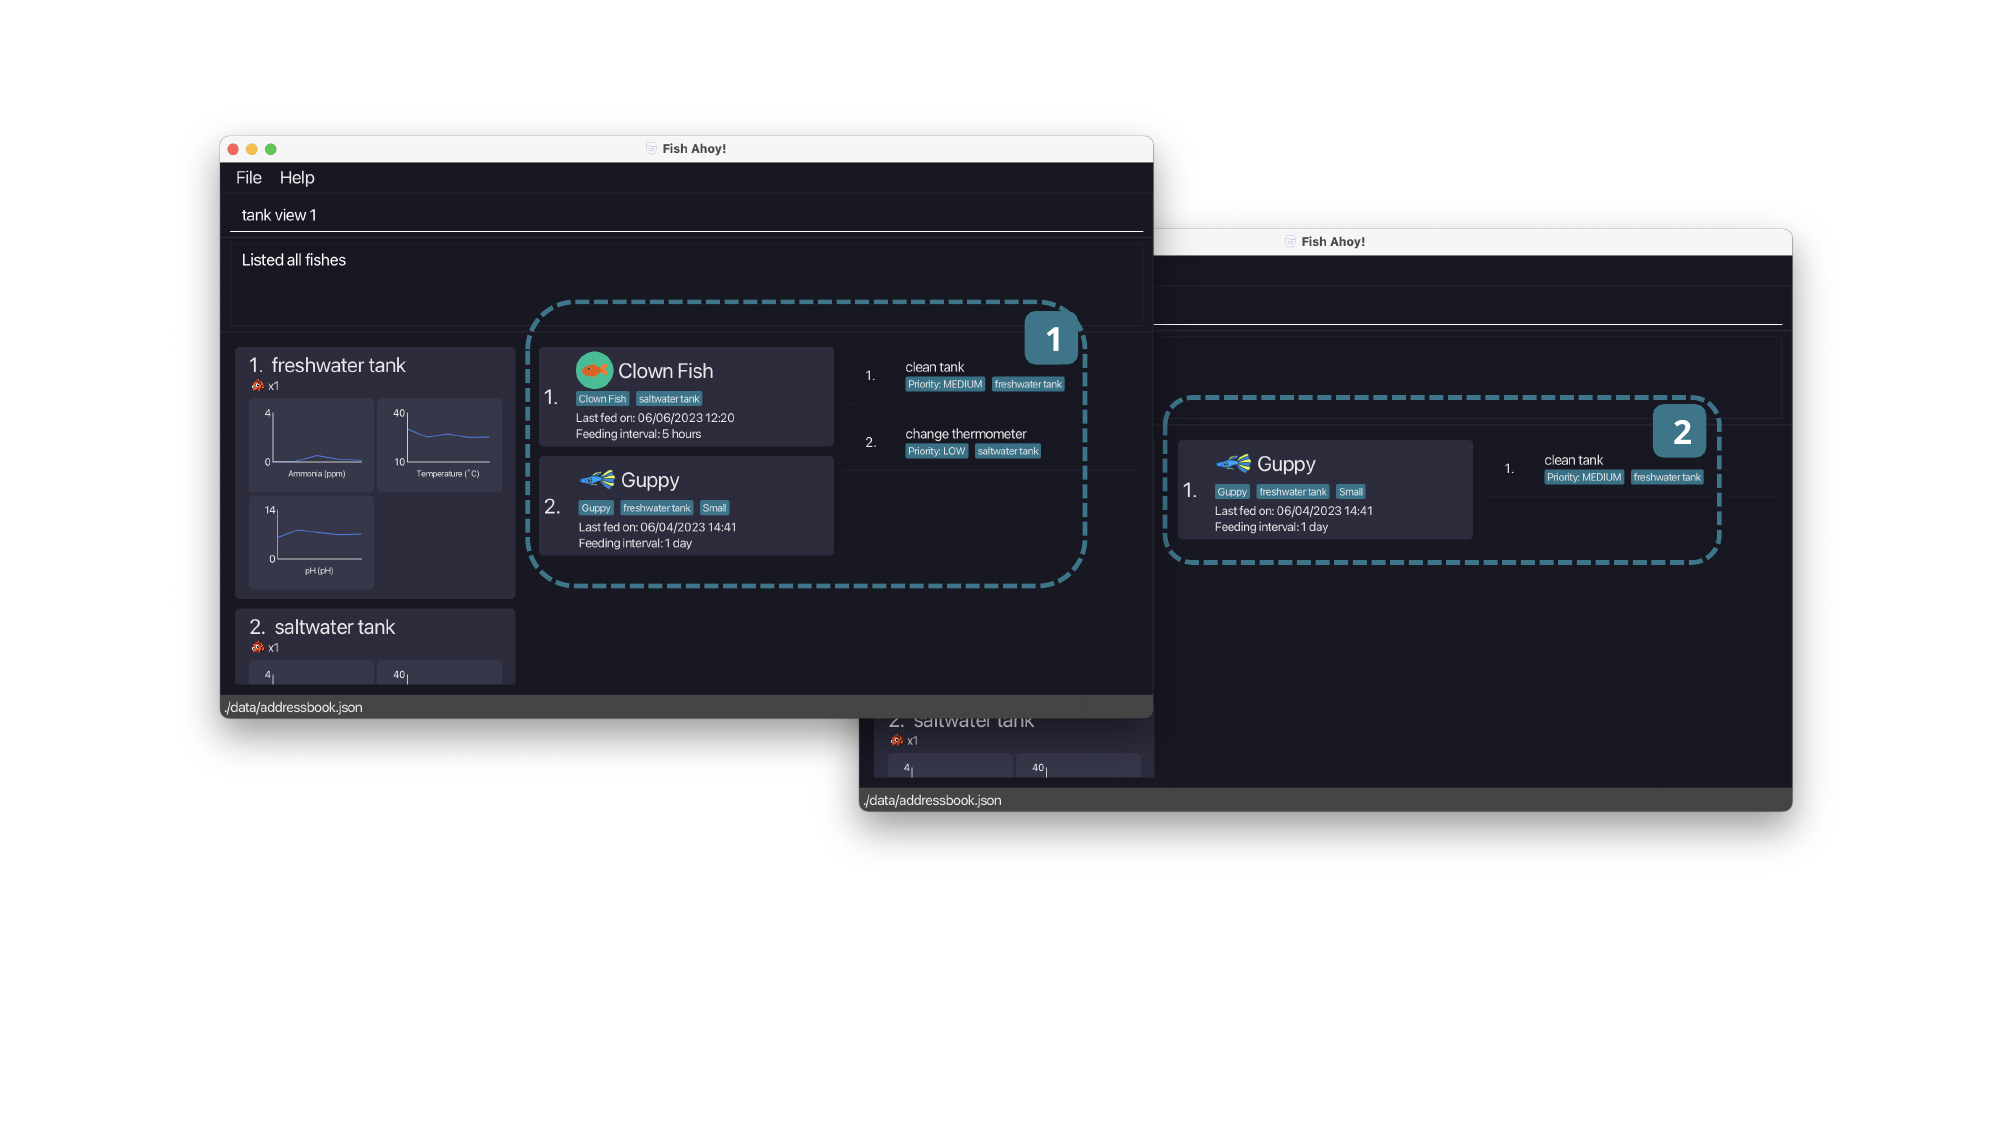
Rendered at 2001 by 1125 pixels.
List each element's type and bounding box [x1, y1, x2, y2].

text_box [167, 100, 1845, 881]
